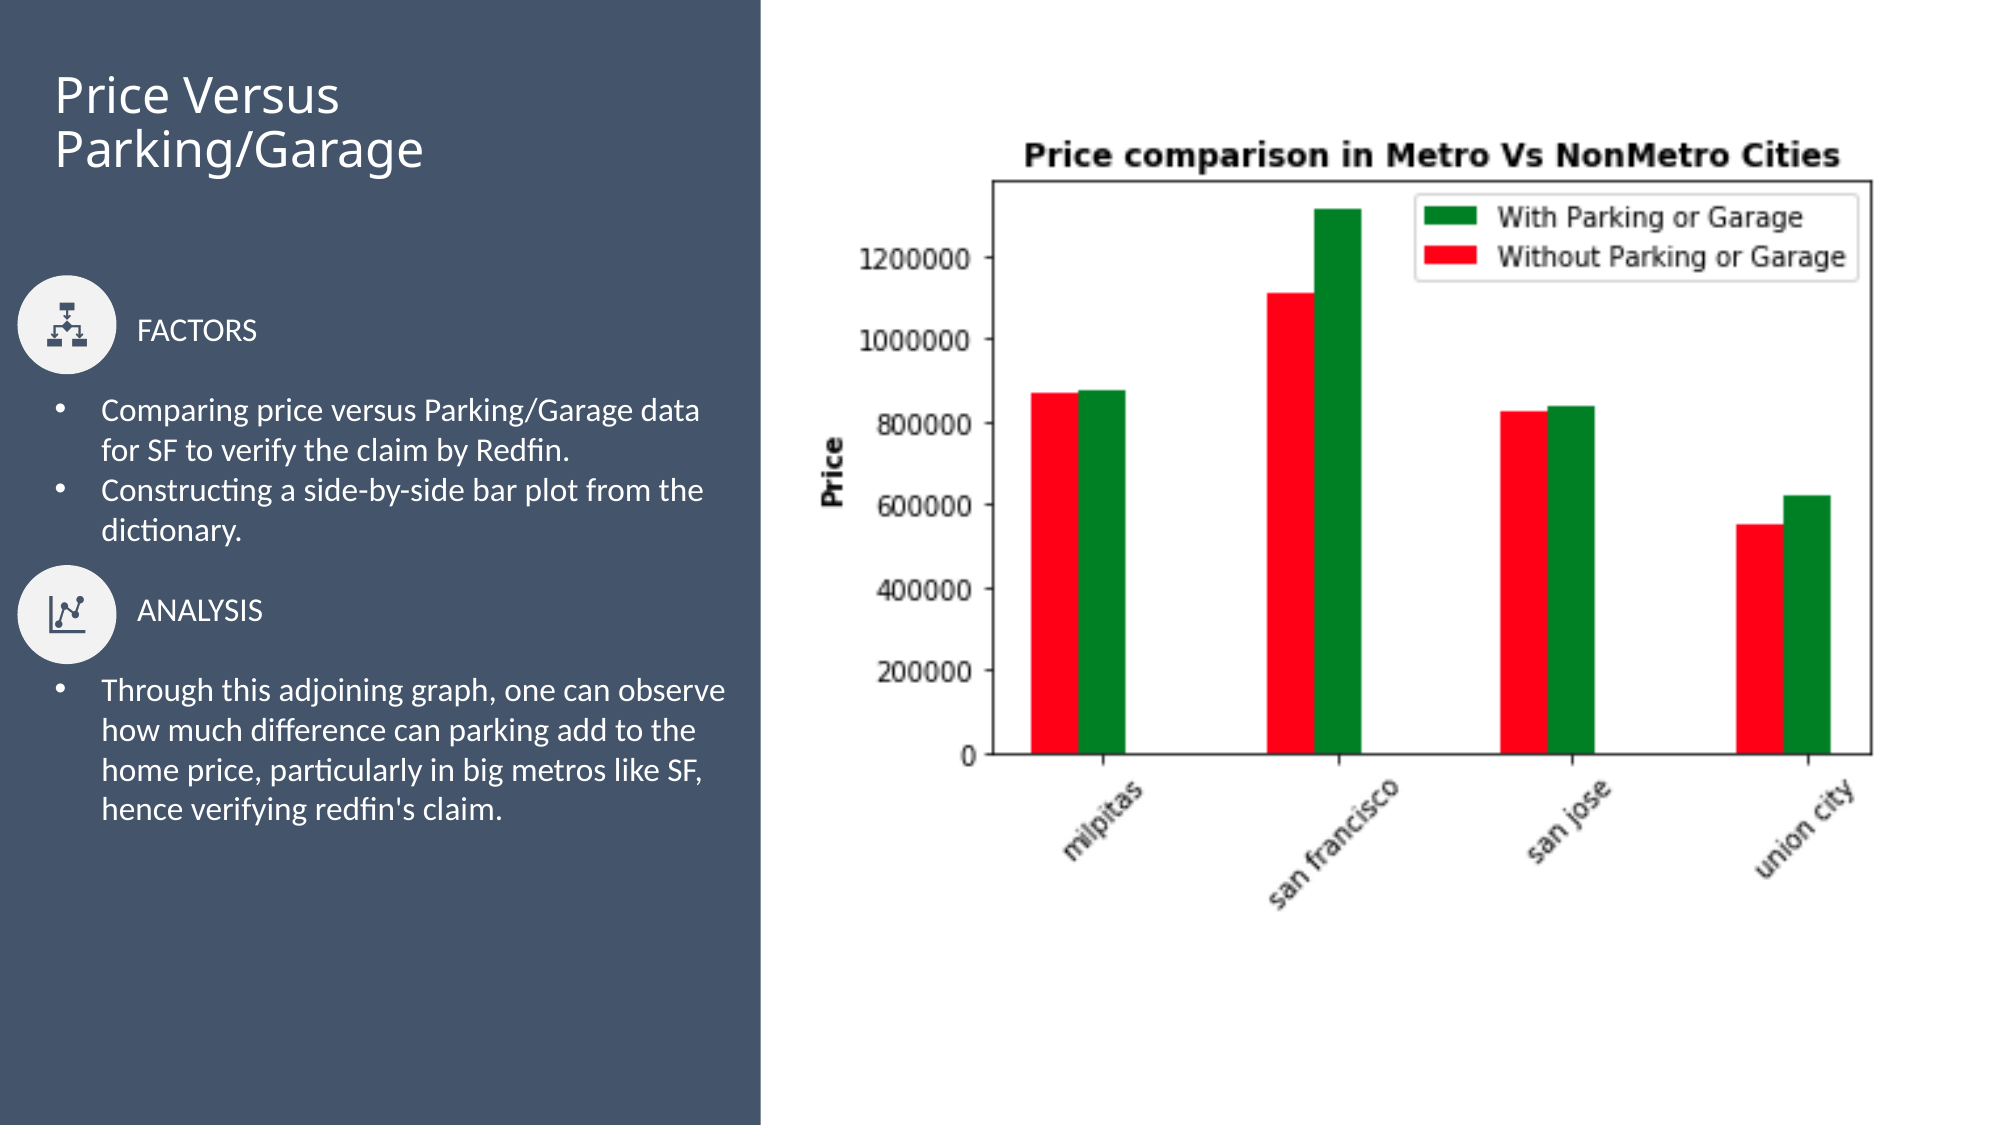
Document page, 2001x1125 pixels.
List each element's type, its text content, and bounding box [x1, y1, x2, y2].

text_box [17, 565, 117, 665]
picture [796, 115, 1973, 951]
title Price Versus Parking/Garage [39, 62, 694, 187]
text_box FACTORS Comparing price versus Parking/Garage data for SF to verify the claim by Redfin. Constructing a side-by-side bar plot from the dictionary. ANALYSIS Through this adjoining graph, one can observe how much difference can parking add to the home price, particularly in big metros like SF, hence verifying redfin's claim. [39, 301, 761, 835]
text_box [759, 0, 2000, 1125]
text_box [17, 275, 117, 375]
